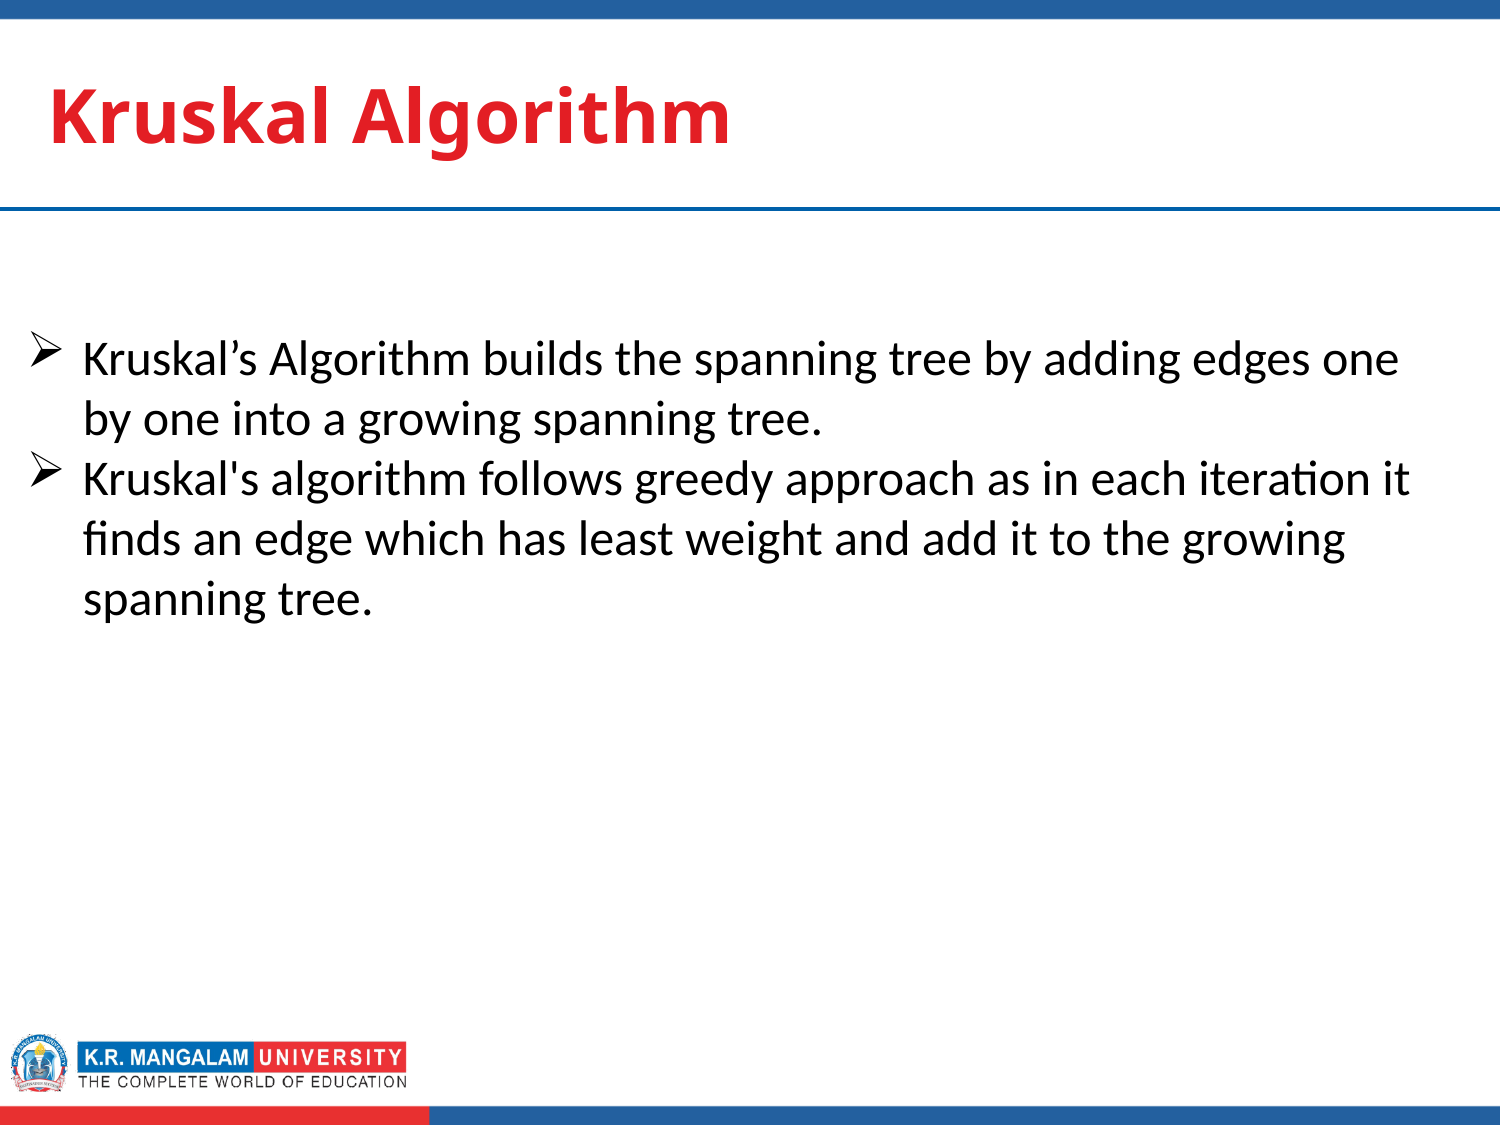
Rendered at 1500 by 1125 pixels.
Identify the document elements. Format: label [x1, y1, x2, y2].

list [0, 0, 1500, 208]
picture [11, 1034, 408, 1093]
list [0, 216, 1500, 1125]
